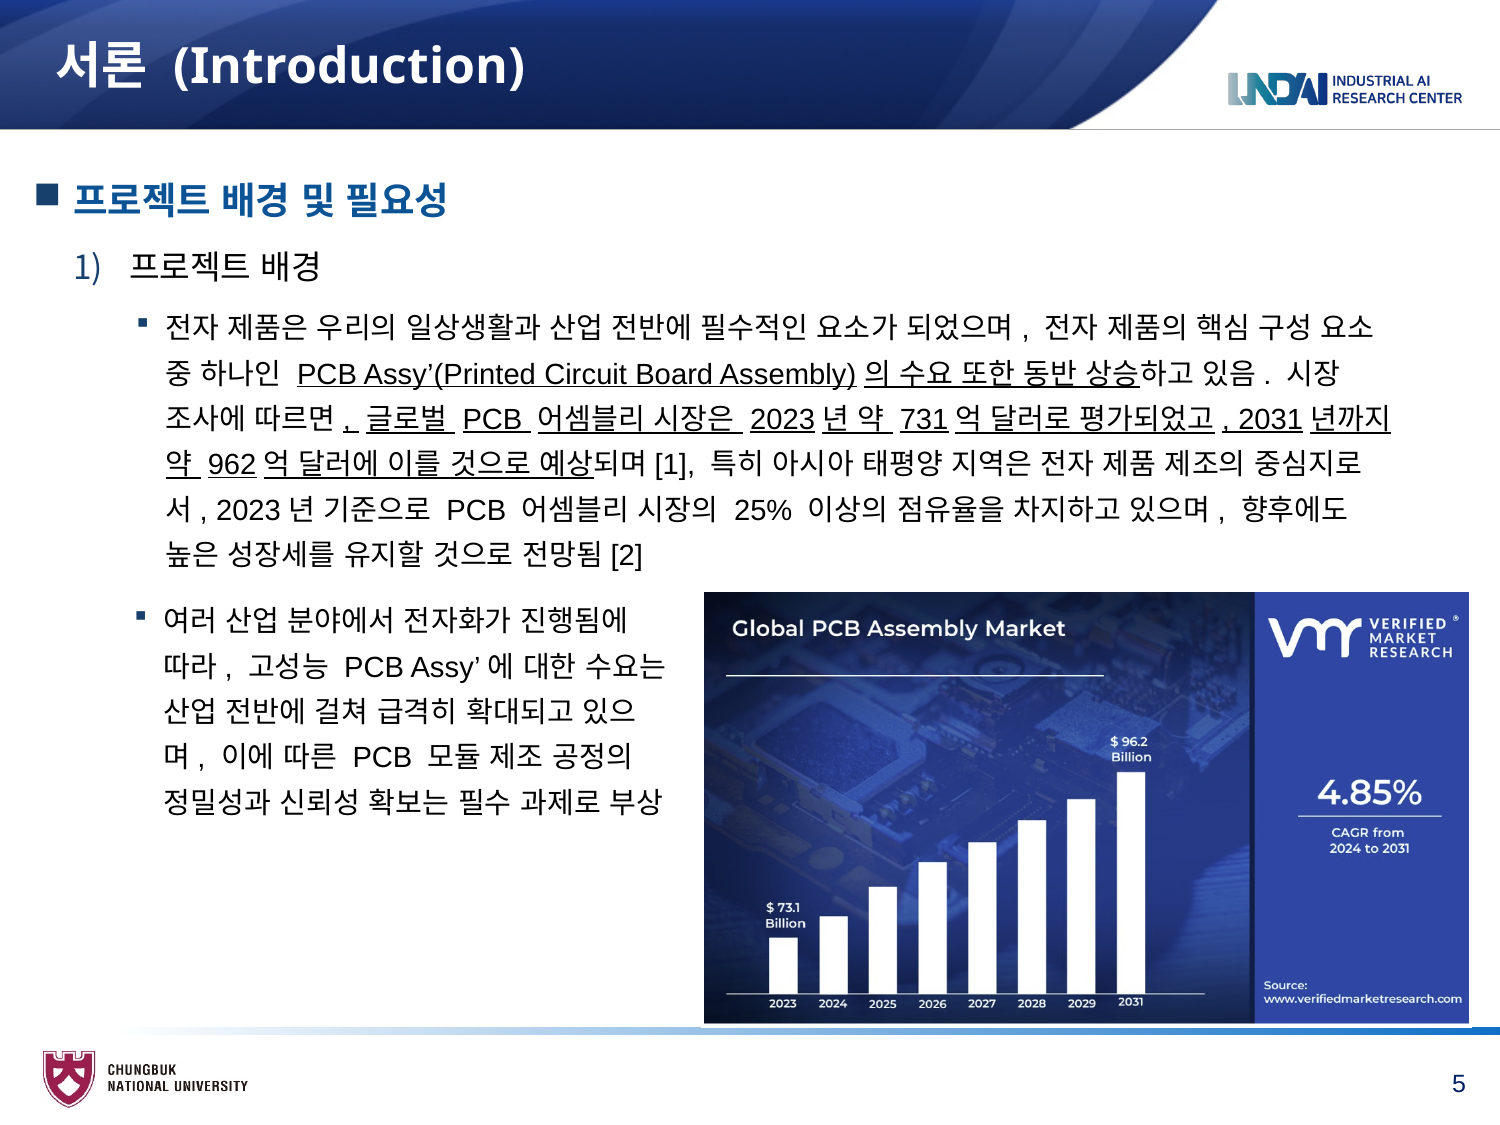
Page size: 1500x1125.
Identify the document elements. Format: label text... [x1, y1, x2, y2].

text_box 프로젝트 배경 및 필요성 프로젝트 배경 전자 제품은 우리의 일상생활과 산업 전반에 필수적인 요소가 되었으며, 전자 제품의 핵심 구성 요소 중 하나인 PCB Assy’(Printed Circuit Board Assembly)의 수요 또한 동반 상승하고 있음. 시장 조사에 따르면, 글로벌 PCB 어셈블리 시장은 2023년 약 731억 달러로 평가되었고, 2031년까지 약 962억 달러에 이를 것으로 예상되며[1], 특히 아시아 태평양 지역은 전자 제품 제조의 중심지로서, 2023년 기준으로 PCB 어셈블리 시장의 25% 이상의 점유율을 차지하고 있으며, 향후에도 높은 성장세를 유지할 것으로 전망됨[2] [33, 163, 1397, 572]
picture [41, 1049, 249, 1109]
text_box 여러 산업 분야에서 전자화가 진행됨에 따라, 고성능 PCB Assy’에 대한 수요는 산업 전반에 걸쳐 급격히 확대되고 있으며, 이에 따른 PCB 모듈 제조 공정의 정밀성과 신뢰성 확보는 필수 과제로 부상 [31, 592, 677, 820]
picture [701, 586, 1473, 1028]
picture [0, 0, 1500, 129]
title 서론 (Introduction) [55, 10, 1375, 116]
